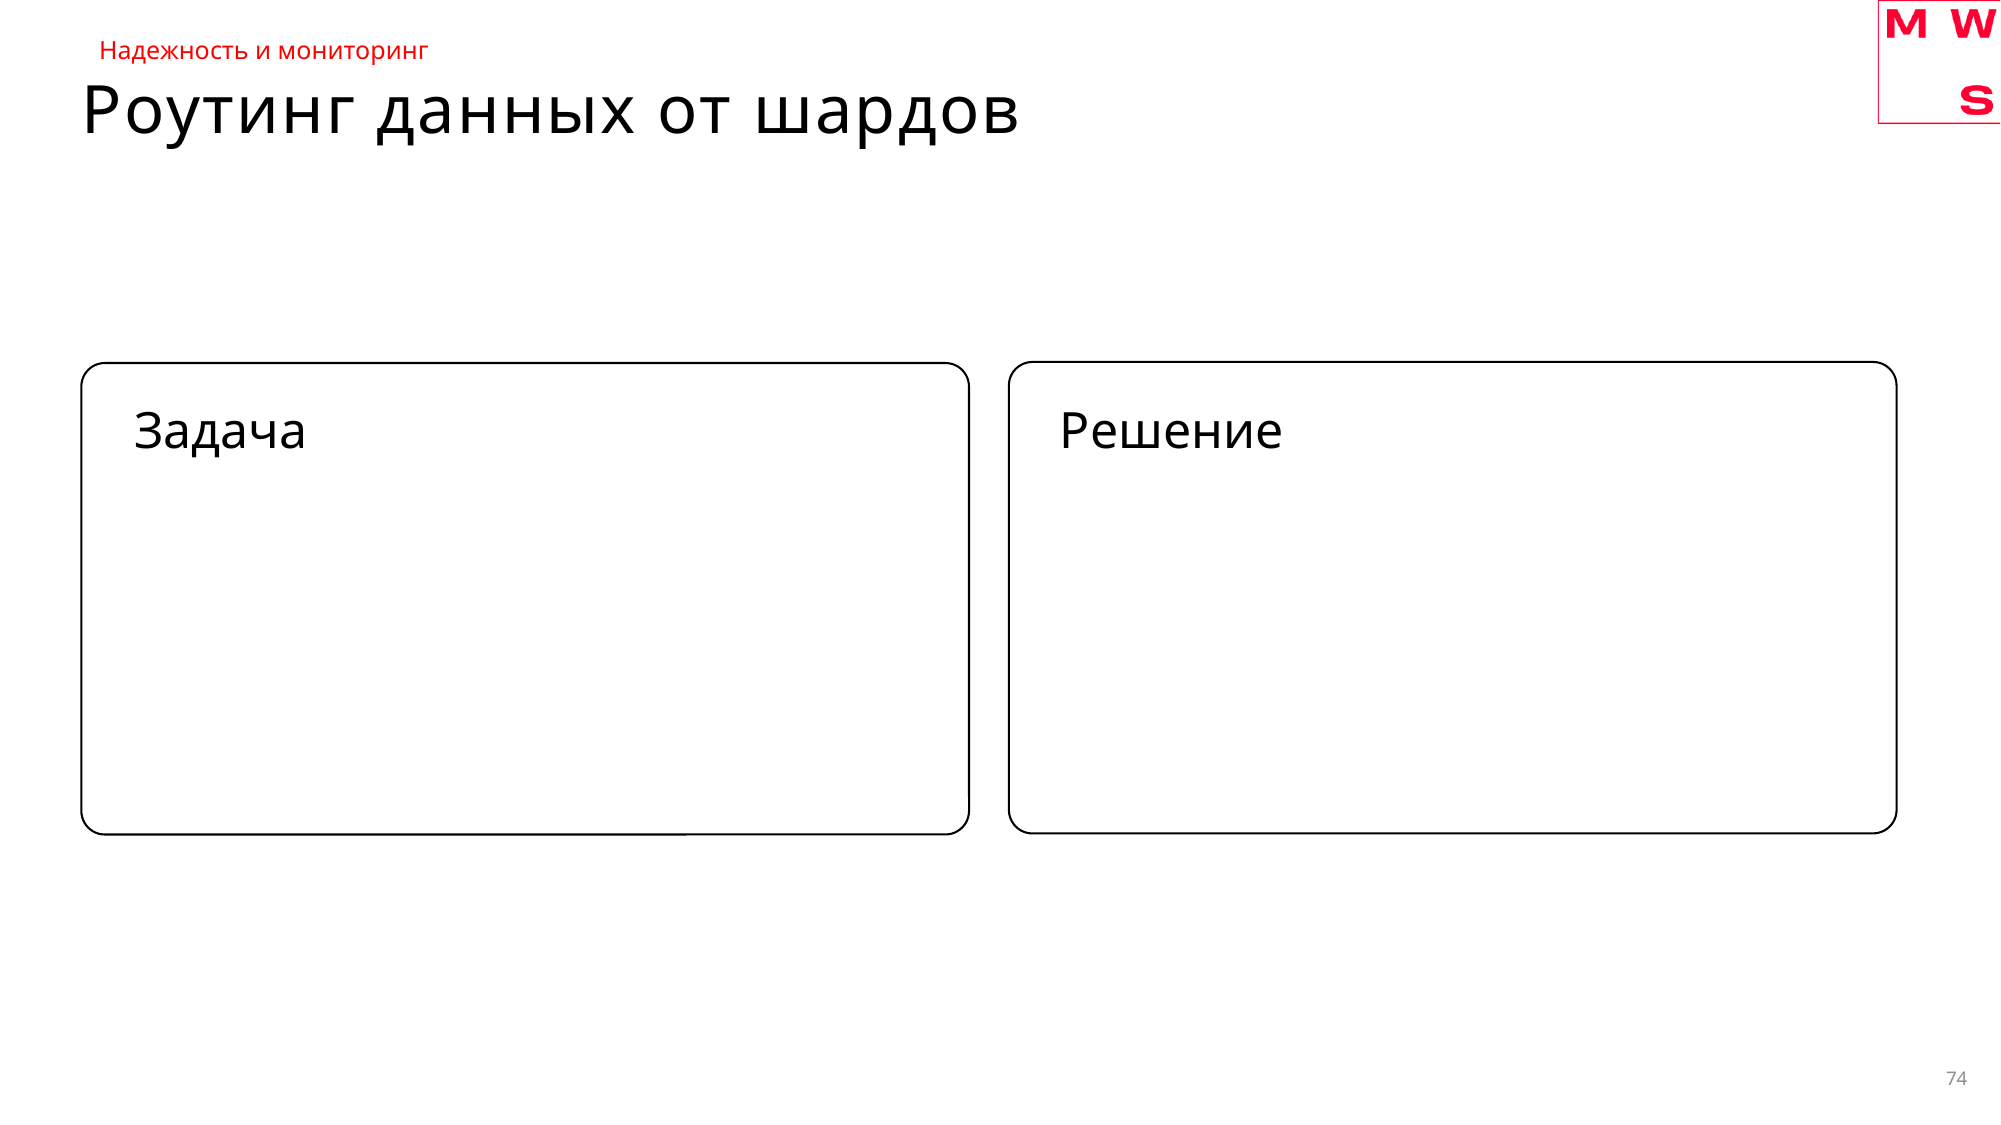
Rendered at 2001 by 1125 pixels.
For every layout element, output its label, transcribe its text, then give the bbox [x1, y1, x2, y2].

text_box Надежность и мониторинг [83, 26, 1849, 75]
list Задача [134, 409, 747, 459]
title Роутинг данных от шардов [81, 75, 1847, 135]
list Решение [1060, 409, 1673, 459]
text_box [1006, 359, 1899, 836]
picture [1876, 0, 2001, 125]
text_box [79, 360, 972, 837]
slide_number 74 [1882, 1067, 1968, 1097]
